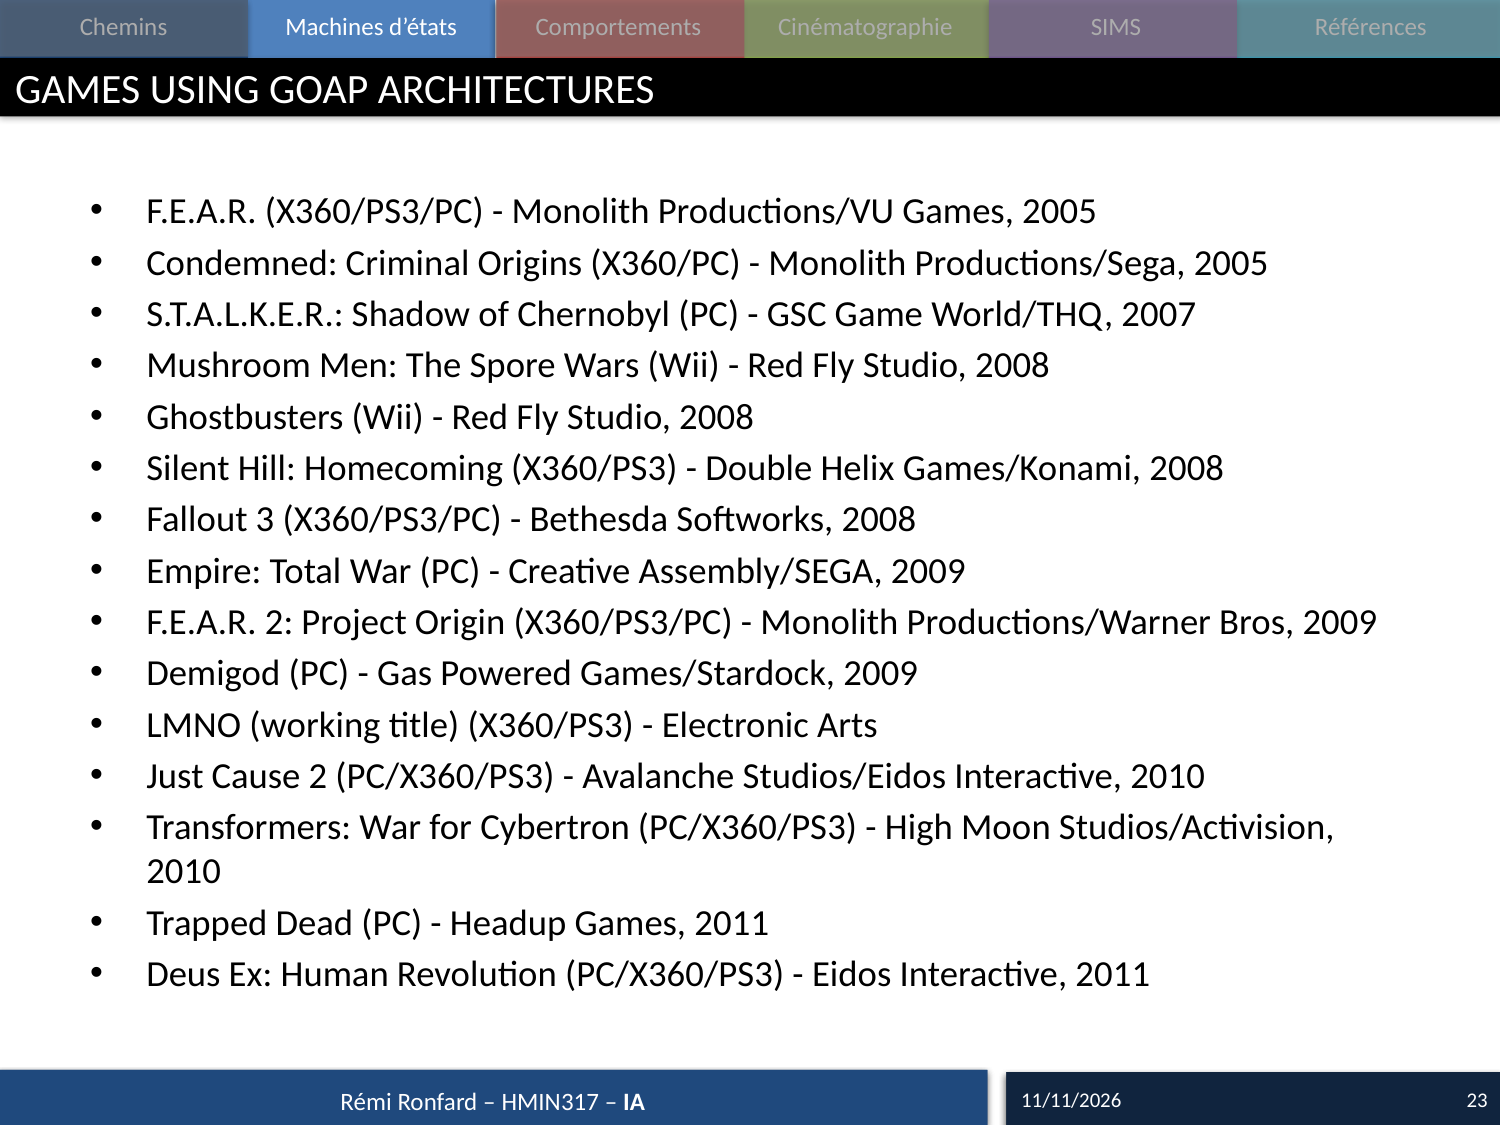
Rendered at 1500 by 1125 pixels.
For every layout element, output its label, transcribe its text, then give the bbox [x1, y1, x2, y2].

slide_number 23 [1153, 1071, 1500, 1125]
footer Rémi Ronfard – HMIN317 – IA [0, 1072, 988, 1125]
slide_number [1006, 1070, 1153, 1125]
list F.E.A.R. (X360/PS3/PC) - Monolith Productions/VU Games, 2005 Condemned: Criminal Origins (X360/PC) - Monolith Productions/Sega, 2005 S.T.A.L.K.E.R.: Shadow of Chernobyl (PC) - GSC Game World/THQ, 2007 Mushroom Men: The Spore Wars (Wii) - Red Fly Studio, 2008 Ghostbusters (Wii) - Red Fly Studio, 2008 Silent Hill: Homecoming (X360/PS3) - Double Helix Games/Konami, 2008 Fallout 3 (X360/PS3/PC) - Bethesda Softworks, 2008 Empire: Total War (PC) - Creative Assembly/SEGA, 2009 F.E.A.R. 2: Project Origin (X360/PS3/PC) - Monolith Productions/Warner Bros, 2009 Demigod (PC) - Gas Powered Games/Stardock, 2009 LMNO (working title) (X360/PS3) - Electronic Arts Just Cause 2 (PC/X360/PS3) - Avalanche Studios/Eidos Interactive, 2010 Transformers: War for Cybertron (PC/X360/PS3) - High Moon Studios/Activision, 2010 Trapped Dead (PC) - Headup Games, 2011 Deus Ex: Human Revolution (PC/X360/PS3) - Eidos Interactive, 2011 [75, 179, 1425, 1005]
title GAMES USING GOAP ARCHITECTURES [0, 58, 1500, 117]
